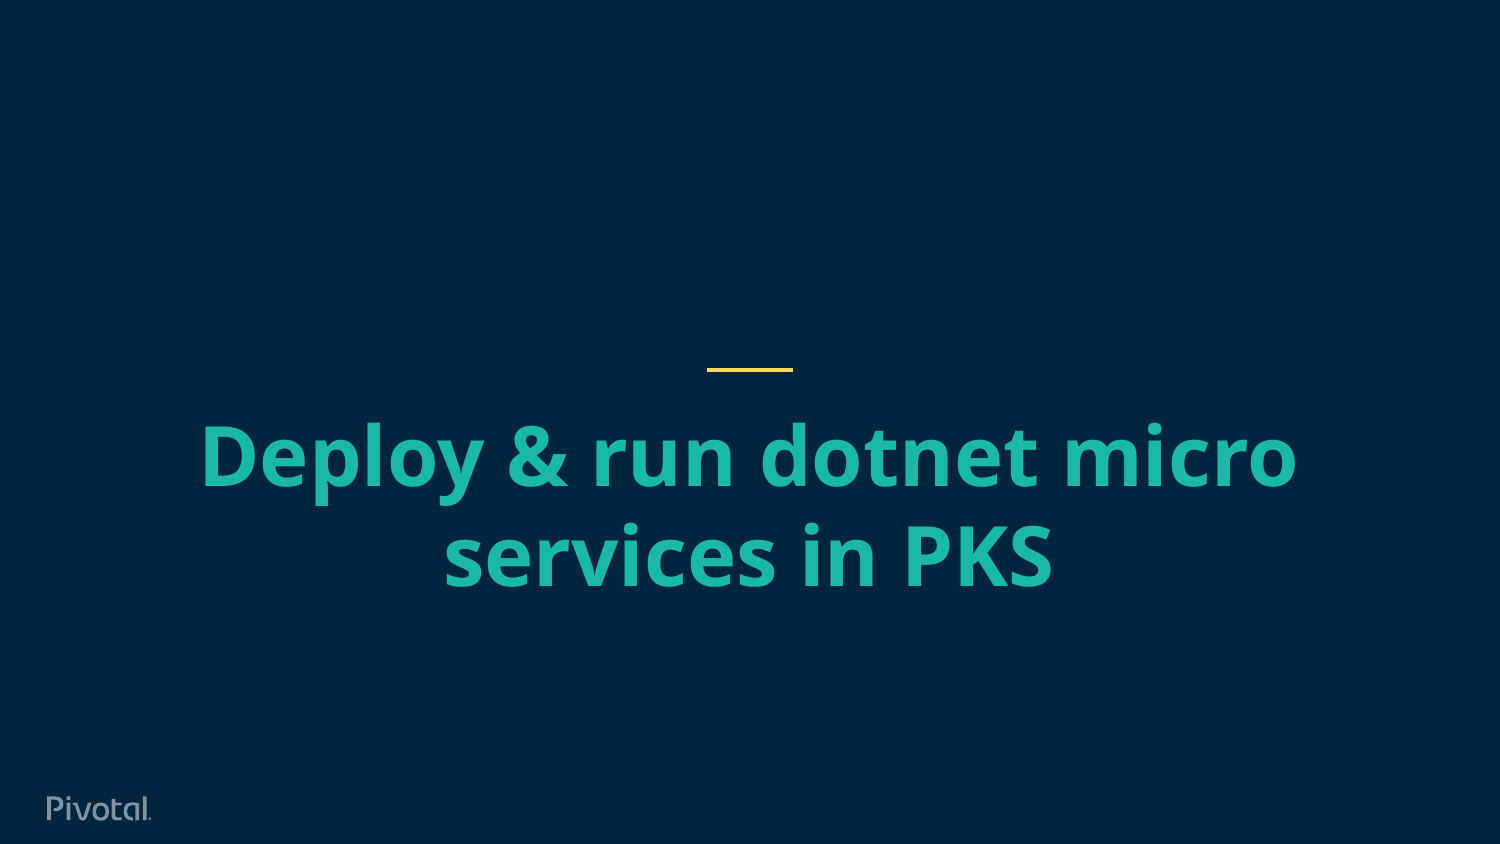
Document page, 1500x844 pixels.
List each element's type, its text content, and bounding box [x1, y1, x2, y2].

title Deploy & run dotnet micro services in PKS [109, 387, 1389, 668]
